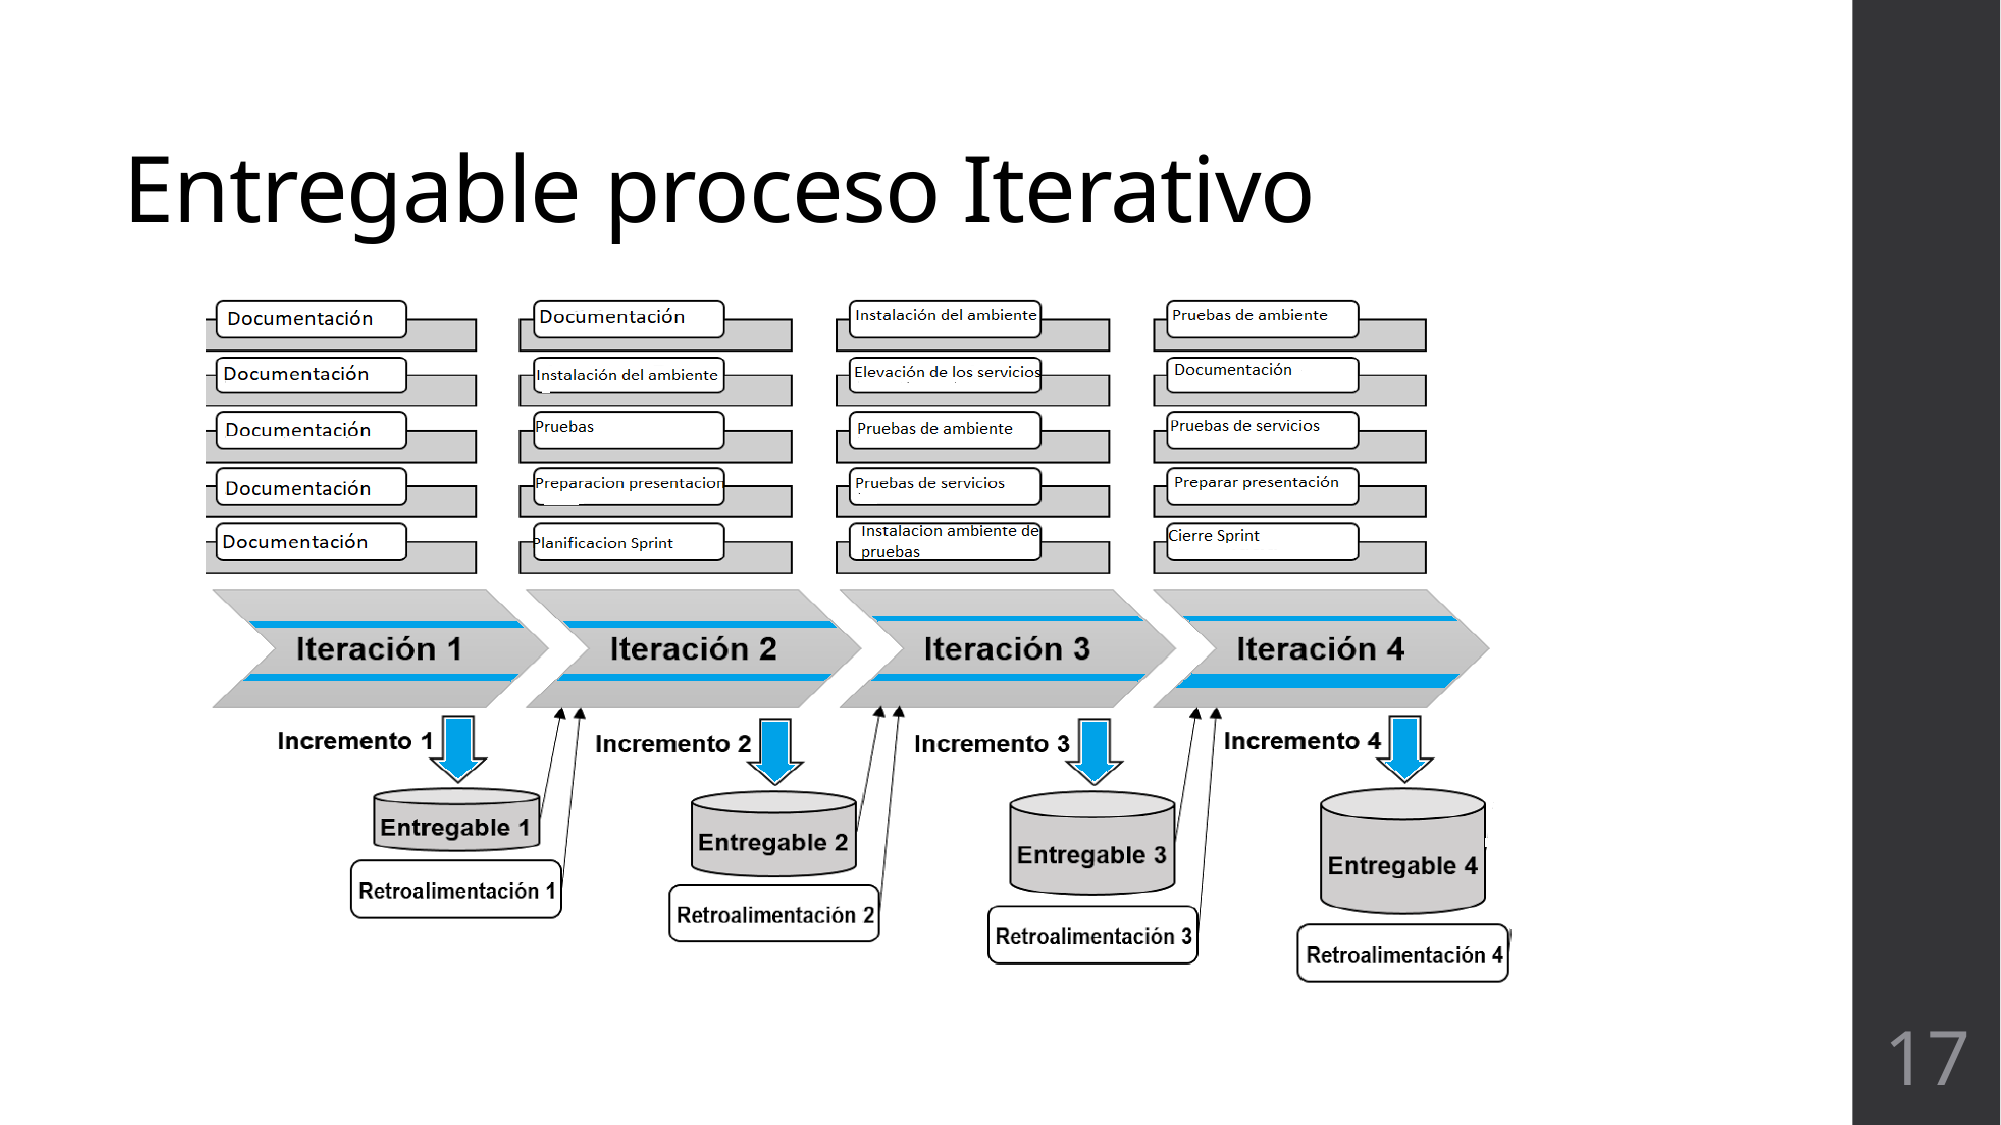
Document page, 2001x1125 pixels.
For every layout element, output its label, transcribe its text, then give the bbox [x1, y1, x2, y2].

slide_number 17 [1852, 1012, 2000, 1110]
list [206, 299, 1513, 1015]
title Entregable proceso Iterativo [108, 32, 1699, 250]
